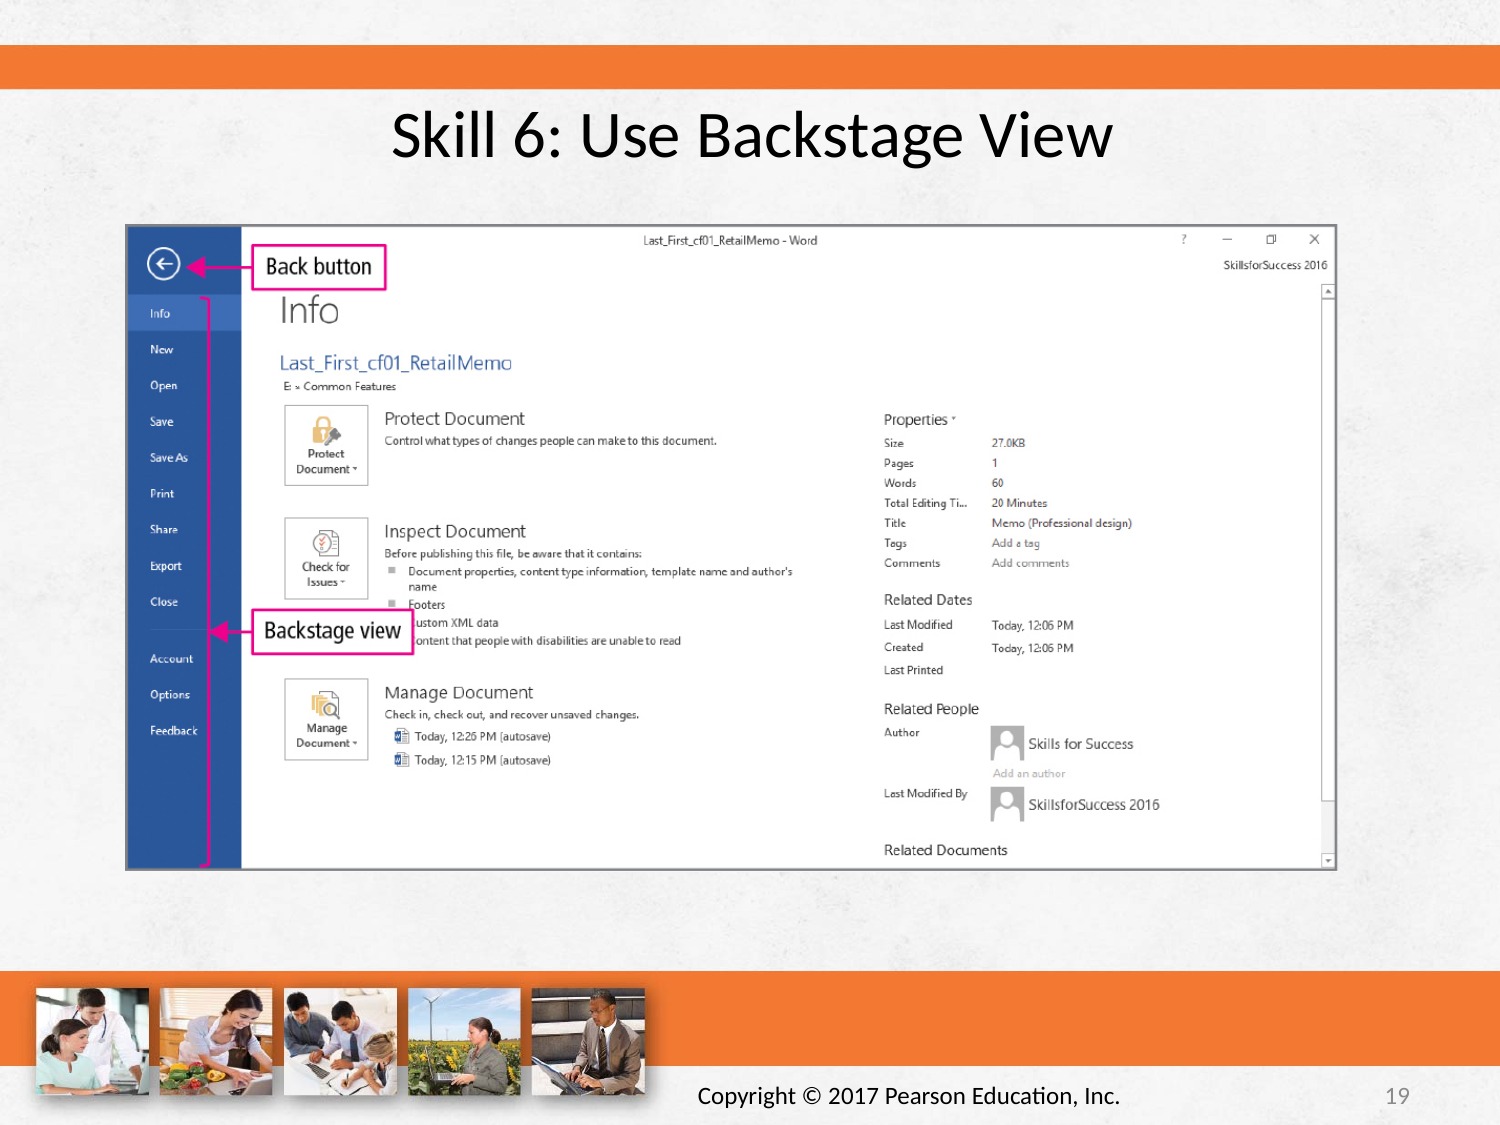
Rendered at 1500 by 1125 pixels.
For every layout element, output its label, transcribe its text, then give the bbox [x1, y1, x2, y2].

slide_number 19 [1074, 1065, 1425, 1125]
title Skill 6: Use Backstage View [68, 37, 1437, 226]
picture [0, 0, 1500, 1125]
footer Copyright © 2017 Pearson Education, Inc. [650, 1050, 1175, 1110]
